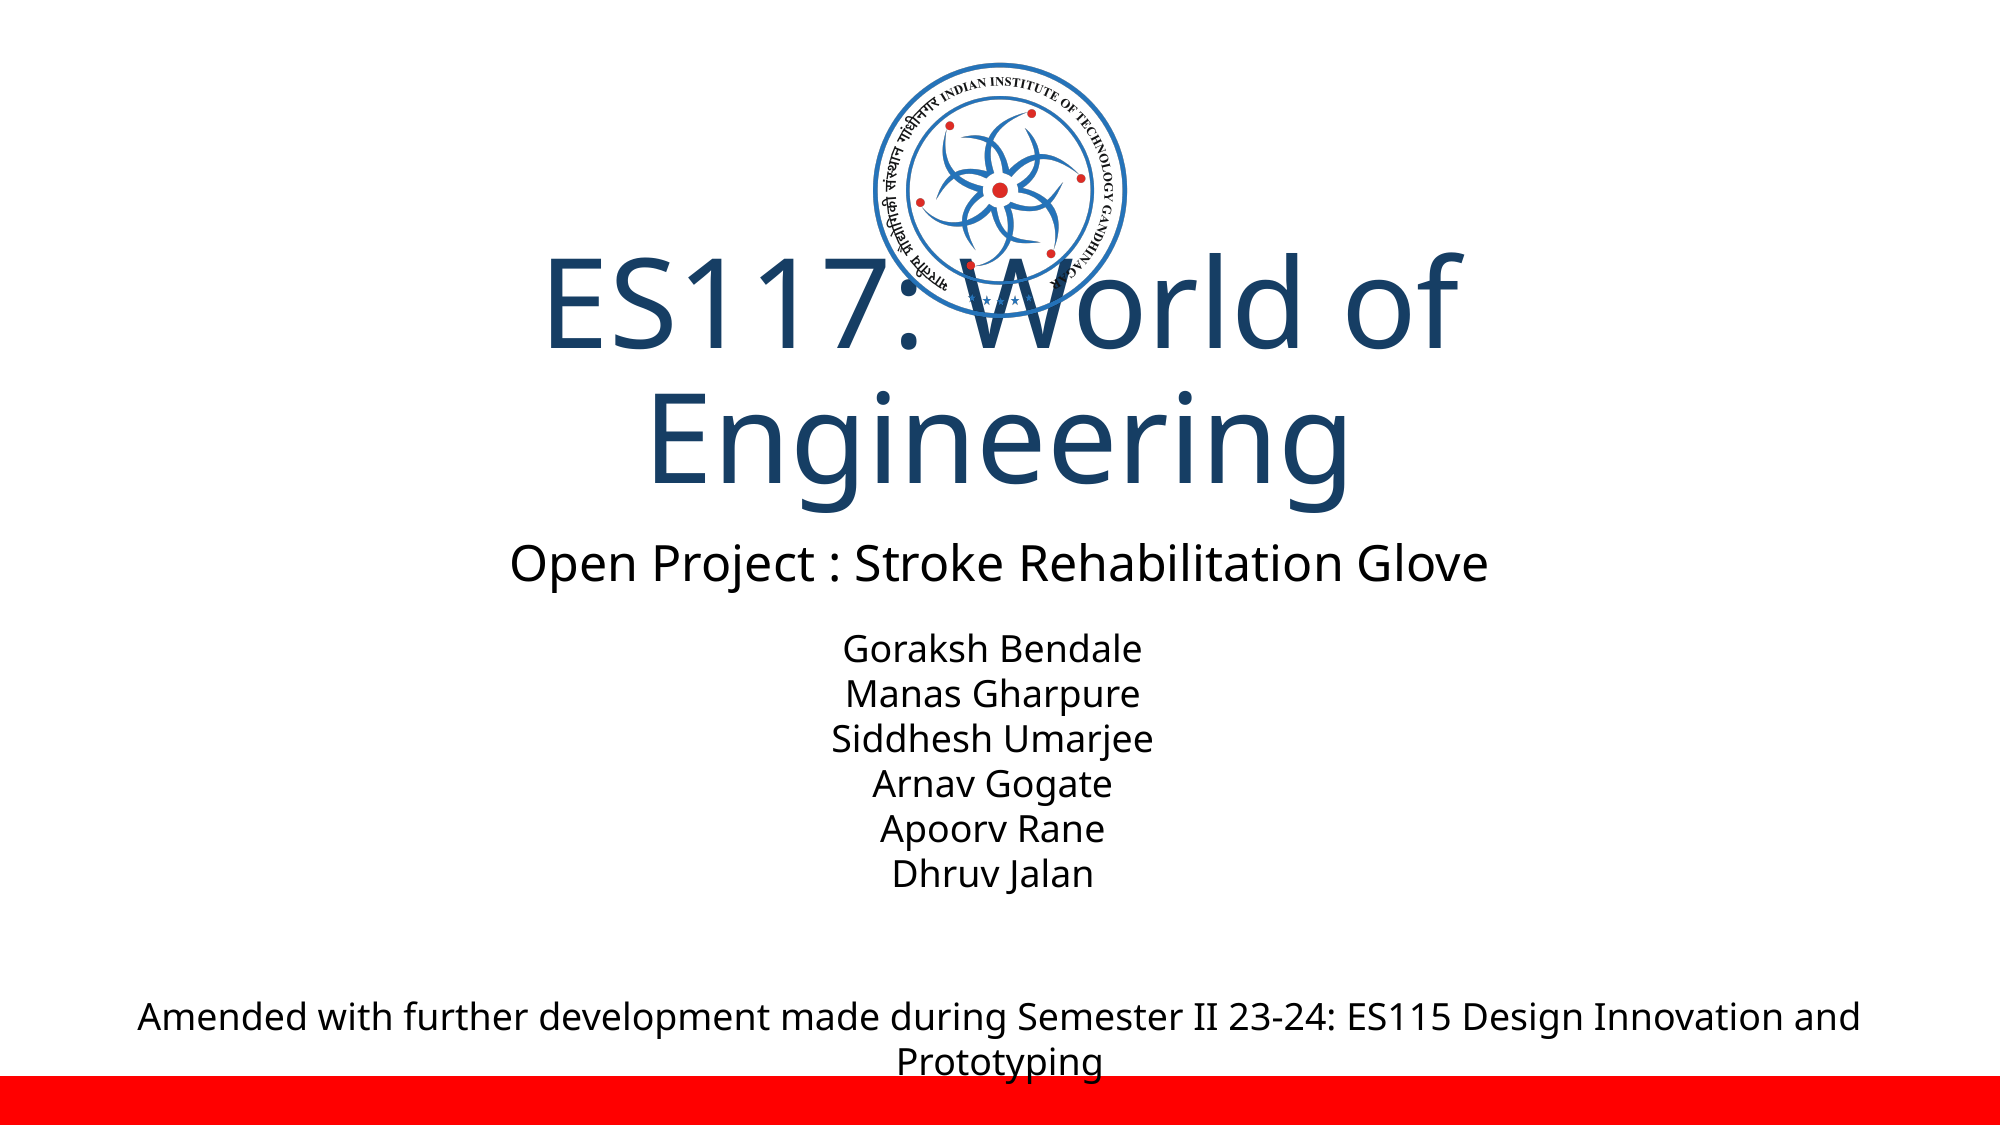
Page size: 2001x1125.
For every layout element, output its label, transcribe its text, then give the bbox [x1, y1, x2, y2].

subtitle Open Project : Stroke Rehabilitation Glove [249, 531, 1750, 985]
text_box Amended with further development made during Semester II 23-24: ES115 Design Innovation and Prototyping [17, 985, 1983, 1091]
text_box [0, 1076, 2000, 1125]
text_box Goraksh Bendale Manas Gharpure Siddhesh Umarjee Arnav Gogate Apoorv Rane Dhruv Jalan [816, 617, 1170, 948]
picture [866, 57, 1134, 323]
title ES117: World of Engineering [249, 126, 1750, 519]
